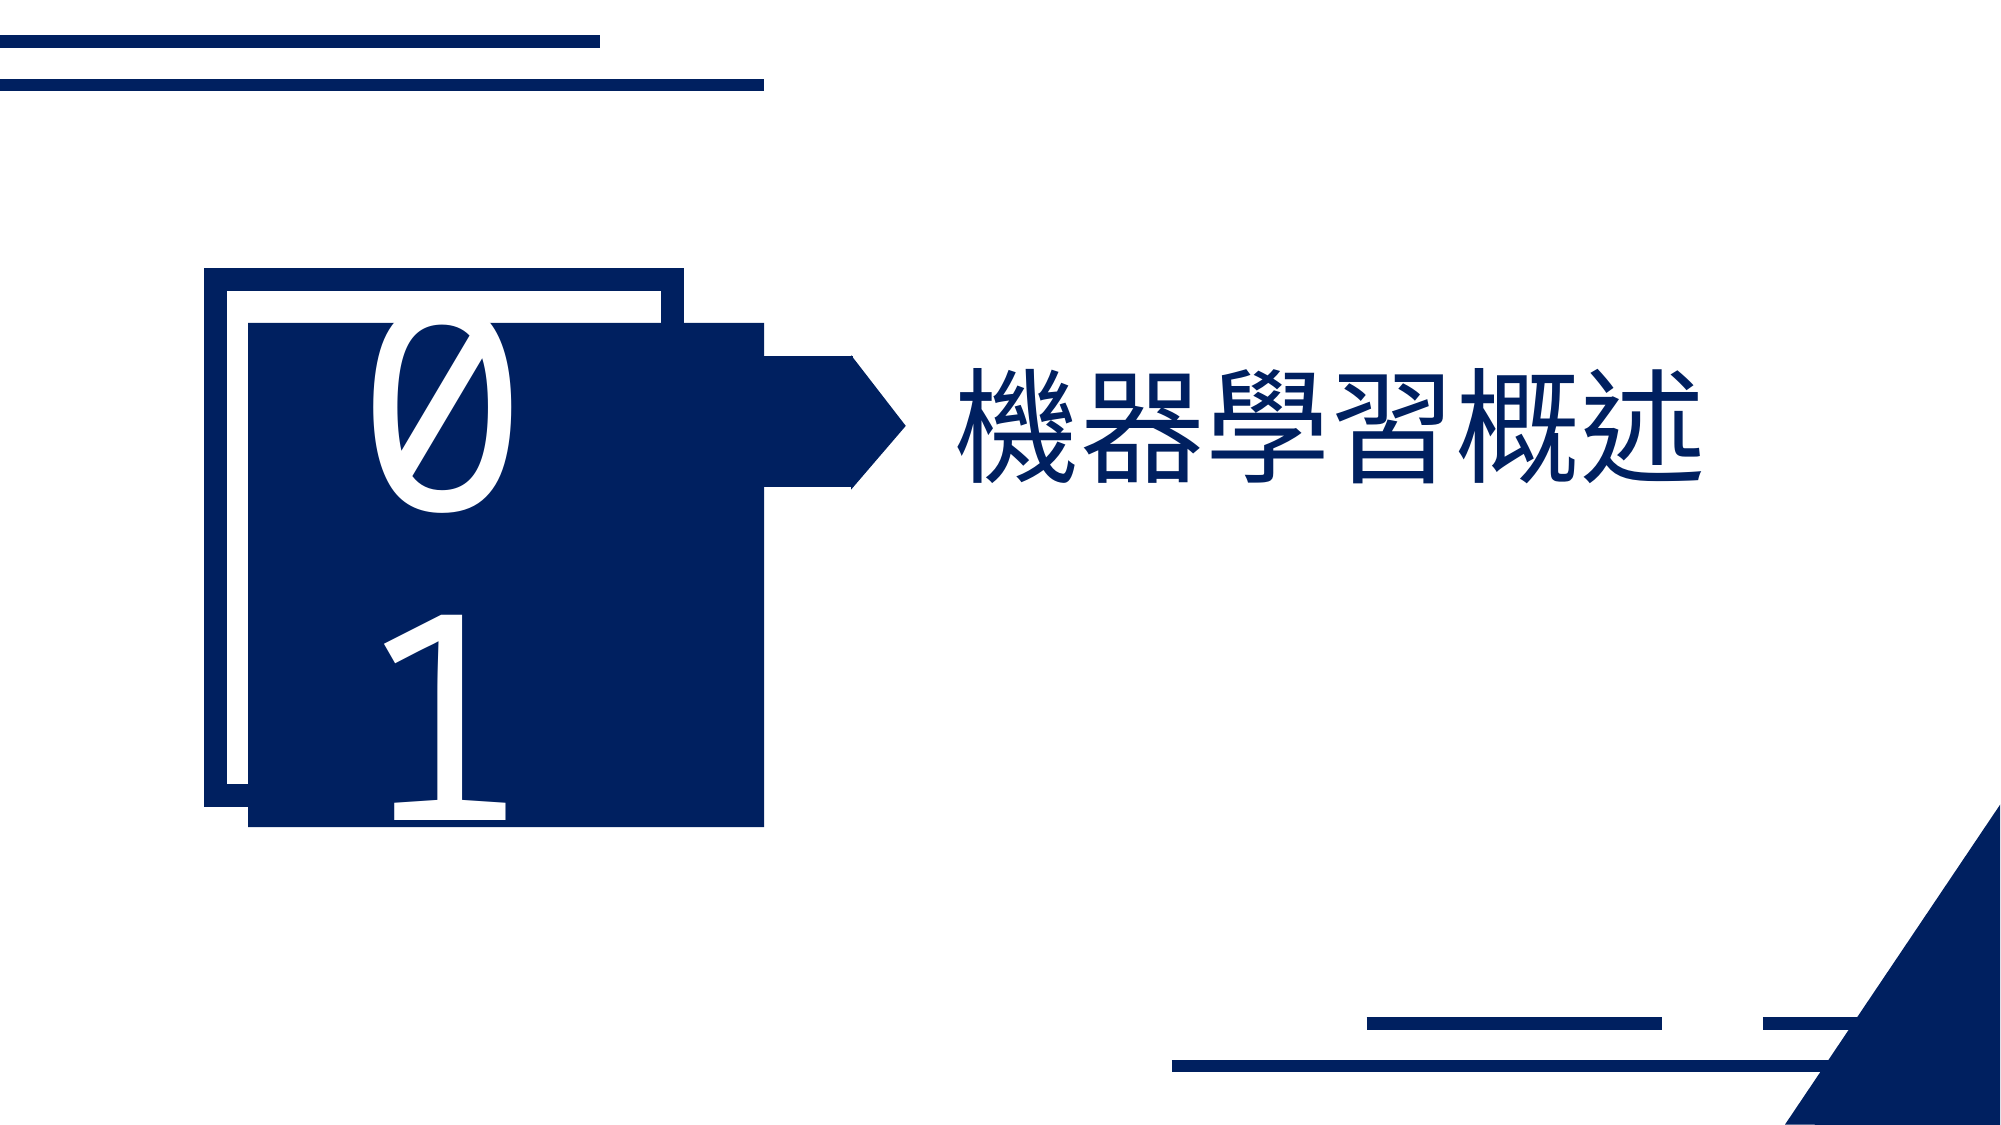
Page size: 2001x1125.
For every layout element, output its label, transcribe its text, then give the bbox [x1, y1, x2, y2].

list 機器學習概述 [940, 351, 1870, 515]
title 01 [341, 442, 695, 703]
